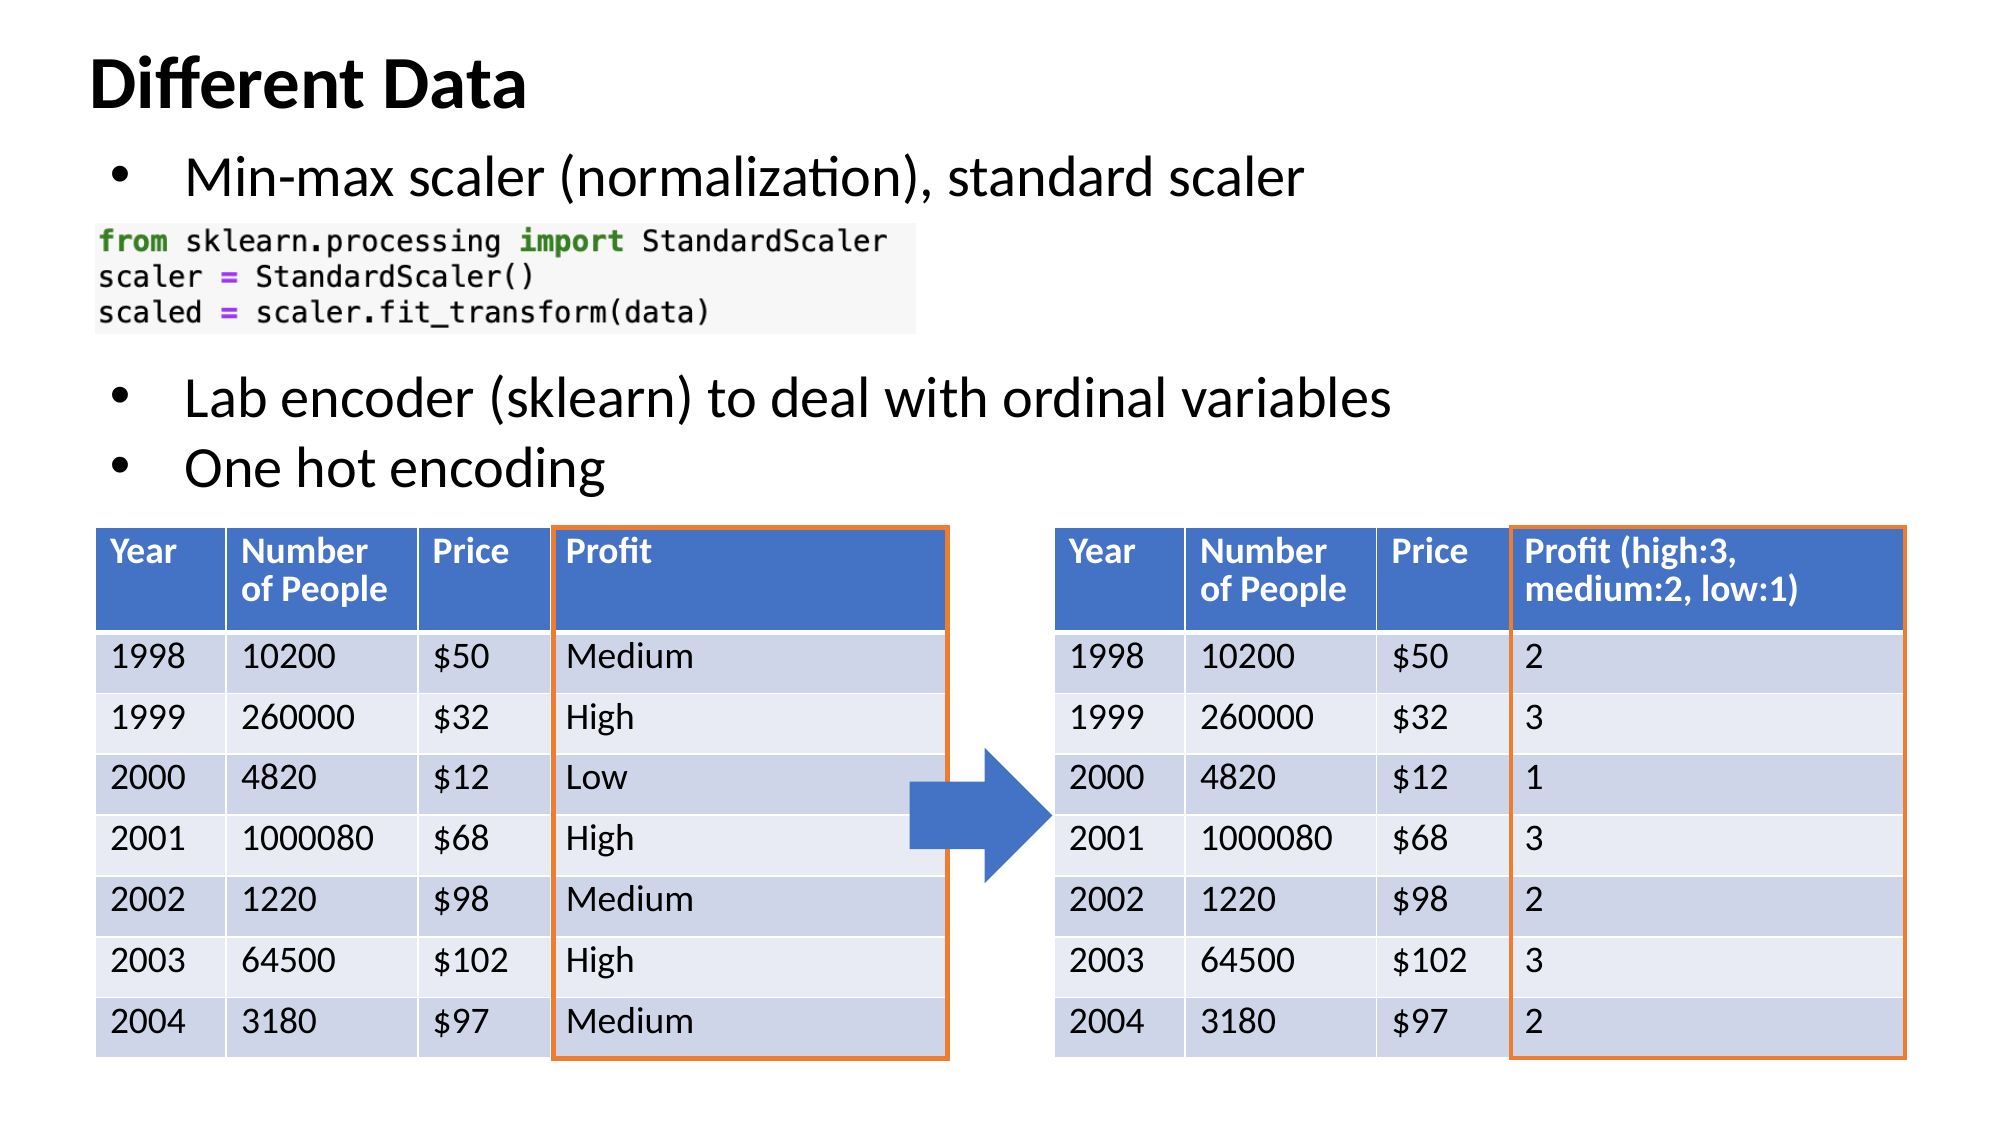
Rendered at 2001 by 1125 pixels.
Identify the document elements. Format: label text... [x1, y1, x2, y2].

table_cell 1999 [1055, 694, 1184, 753]
table_header Price [1377, 528, 1509, 630]
table_cell 2000 [96, 755, 225, 814]
table_cell $97 [419, 998, 550, 1057]
table_cell 10200 [1186, 635, 1376, 693]
table_cell $32 [1377, 694, 1509, 753]
table_cell $68 [1377, 816, 1509, 875]
table_cell $97 [1377, 998, 1509, 1057]
table_cell 4820 [227, 755, 417, 814]
text_box Min-max scaler (normalization), standard scaler [95, 131, 1905, 216]
table_cell $102 [419, 938, 550, 997]
table_cell 3180 [1186, 998, 1376, 1057]
text_box [553, 527, 949, 1059]
text_box [1510, 526, 1906, 1059]
table_cell $98 [419, 877, 550, 936]
table_cell 2000 [1055, 755, 1184, 814]
table_header Price [419, 528, 550, 630]
table_cell 64500 [227, 938, 417, 997]
table_header Number of People [227, 528, 417, 630]
table_cell 1220 [227, 877, 417, 936]
table_cell 64500 [1186, 938, 1376, 997]
table_cell 2004 [1055, 998, 1184, 1057]
table_cell $32 [419, 694, 550, 753]
picture [94, 223, 916, 334]
text_box Lab encoder (sklearn) to deal with ordinal variables One hot encoding [95, 352, 1905, 507]
table_cell 1000080 [227, 816, 417, 875]
table_cell 2002 [96, 877, 225, 936]
text_box Different Data [75, 25, 594, 131]
table_cell 1998 [1055, 635, 1184, 693]
table_cell 1998 [96, 635, 225, 693]
table_cell $68 [419, 816, 550, 875]
table_cell 1000080 [1186, 816, 1376, 875]
table_cell 1220 [1186, 877, 1376, 936]
table_cell $102 [1377, 938, 1509, 997]
table_cell 2003 [96, 938, 225, 997]
table_cell 260000 [227, 694, 417, 753]
text_box [908, 745, 1054, 886]
table_cell 260000 [1186, 694, 1376, 753]
table_cell $12 [1377, 755, 1509, 814]
table_cell 2001 [96, 816, 225, 875]
table_cell 2004 [96, 998, 225, 1057]
table_cell 10200 [227, 635, 417, 693]
table_cell 3180 [227, 998, 417, 1057]
table_cell $98 [1377, 877, 1509, 936]
table_cell 1999 [96, 694, 225, 753]
table_header Year [1055, 528, 1184, 630]
table_cell 4820 [1186, 755, 1376, 814]
table_cell $50 [1377, 635, 1509, 693]
table_cell $50 [419, 635, 550, 693]
table_cell $12 [419, 755, 550, 814]
table_header Year [96, 528, 225, 630]
table_header Number of People [1186, 528, 1376, 630]
table_cell 2001 [1055, 816, 1184, 875]
table_cell 2003 [1055, 938, 1184, 997]
table_cell 2002 [1055, 877, 1184, 936]
